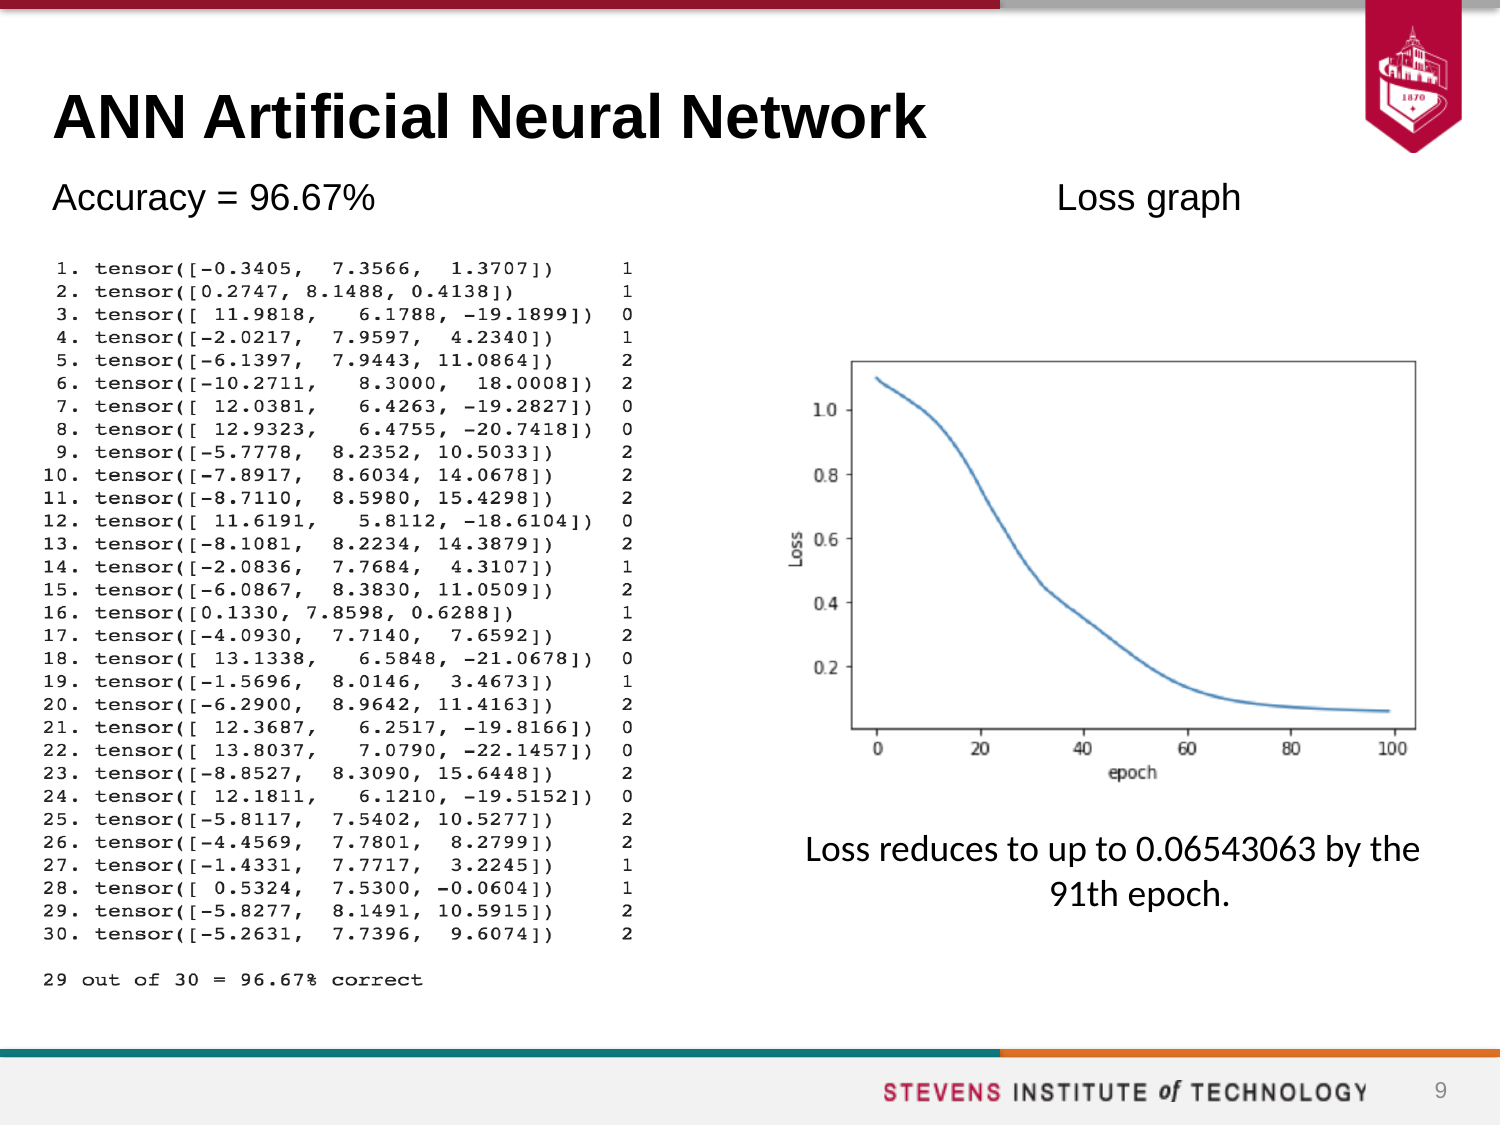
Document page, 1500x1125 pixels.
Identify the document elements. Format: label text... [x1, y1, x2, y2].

text_box Loss reduces to up to 0.06543063 by the 91th epoch. [790, 816, 1437, 921]
picture [782, 340, 1464, 785]
list Accuracy = 96.67% Loss graph [37, 165, 1463, 232]
slide_number 9 [1401, 1059, 1481, 1120]
picture [36, 254, 707, 1000]
title ANN Artificial Neural Network [37, 68, 1236, 157]
